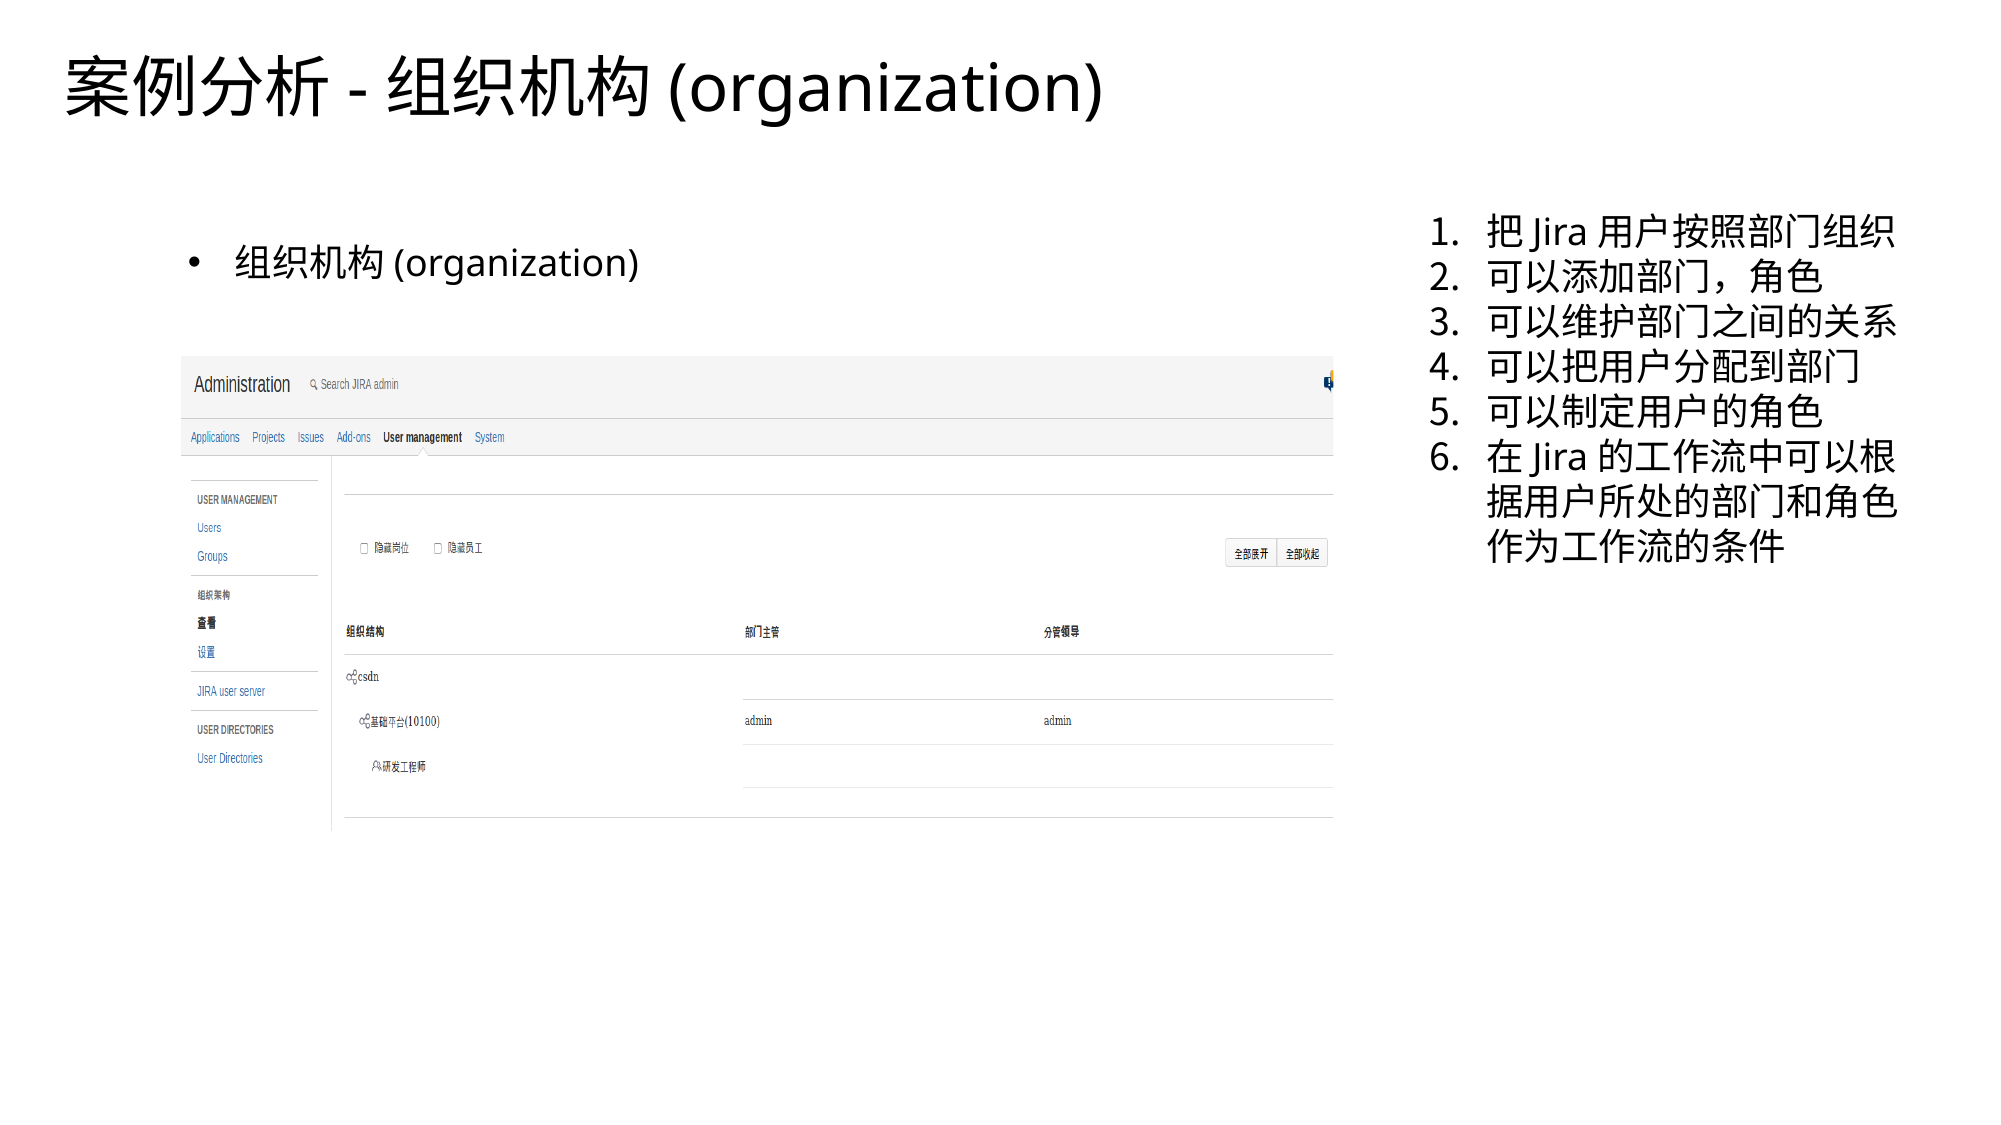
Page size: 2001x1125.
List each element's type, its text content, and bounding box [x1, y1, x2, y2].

picture [180, 356, 1334, 831]
title 案例分析-组织机构(organization) [49, 25, 1775, 156]
text_box 组织机构(organization) [173, 231, 773, 337]
text_box 把Jira用户按照部门组织 可以添加部门，角色 可以维护部门之间的关系 可以把用户分配到部门 可以制定用户的角色 在Jira的工作流中可以根据用户所处的部门和角色作为工作流的条件 [1415, 200, 1949, 621]
text_box [87, 178, 1088, 329]
